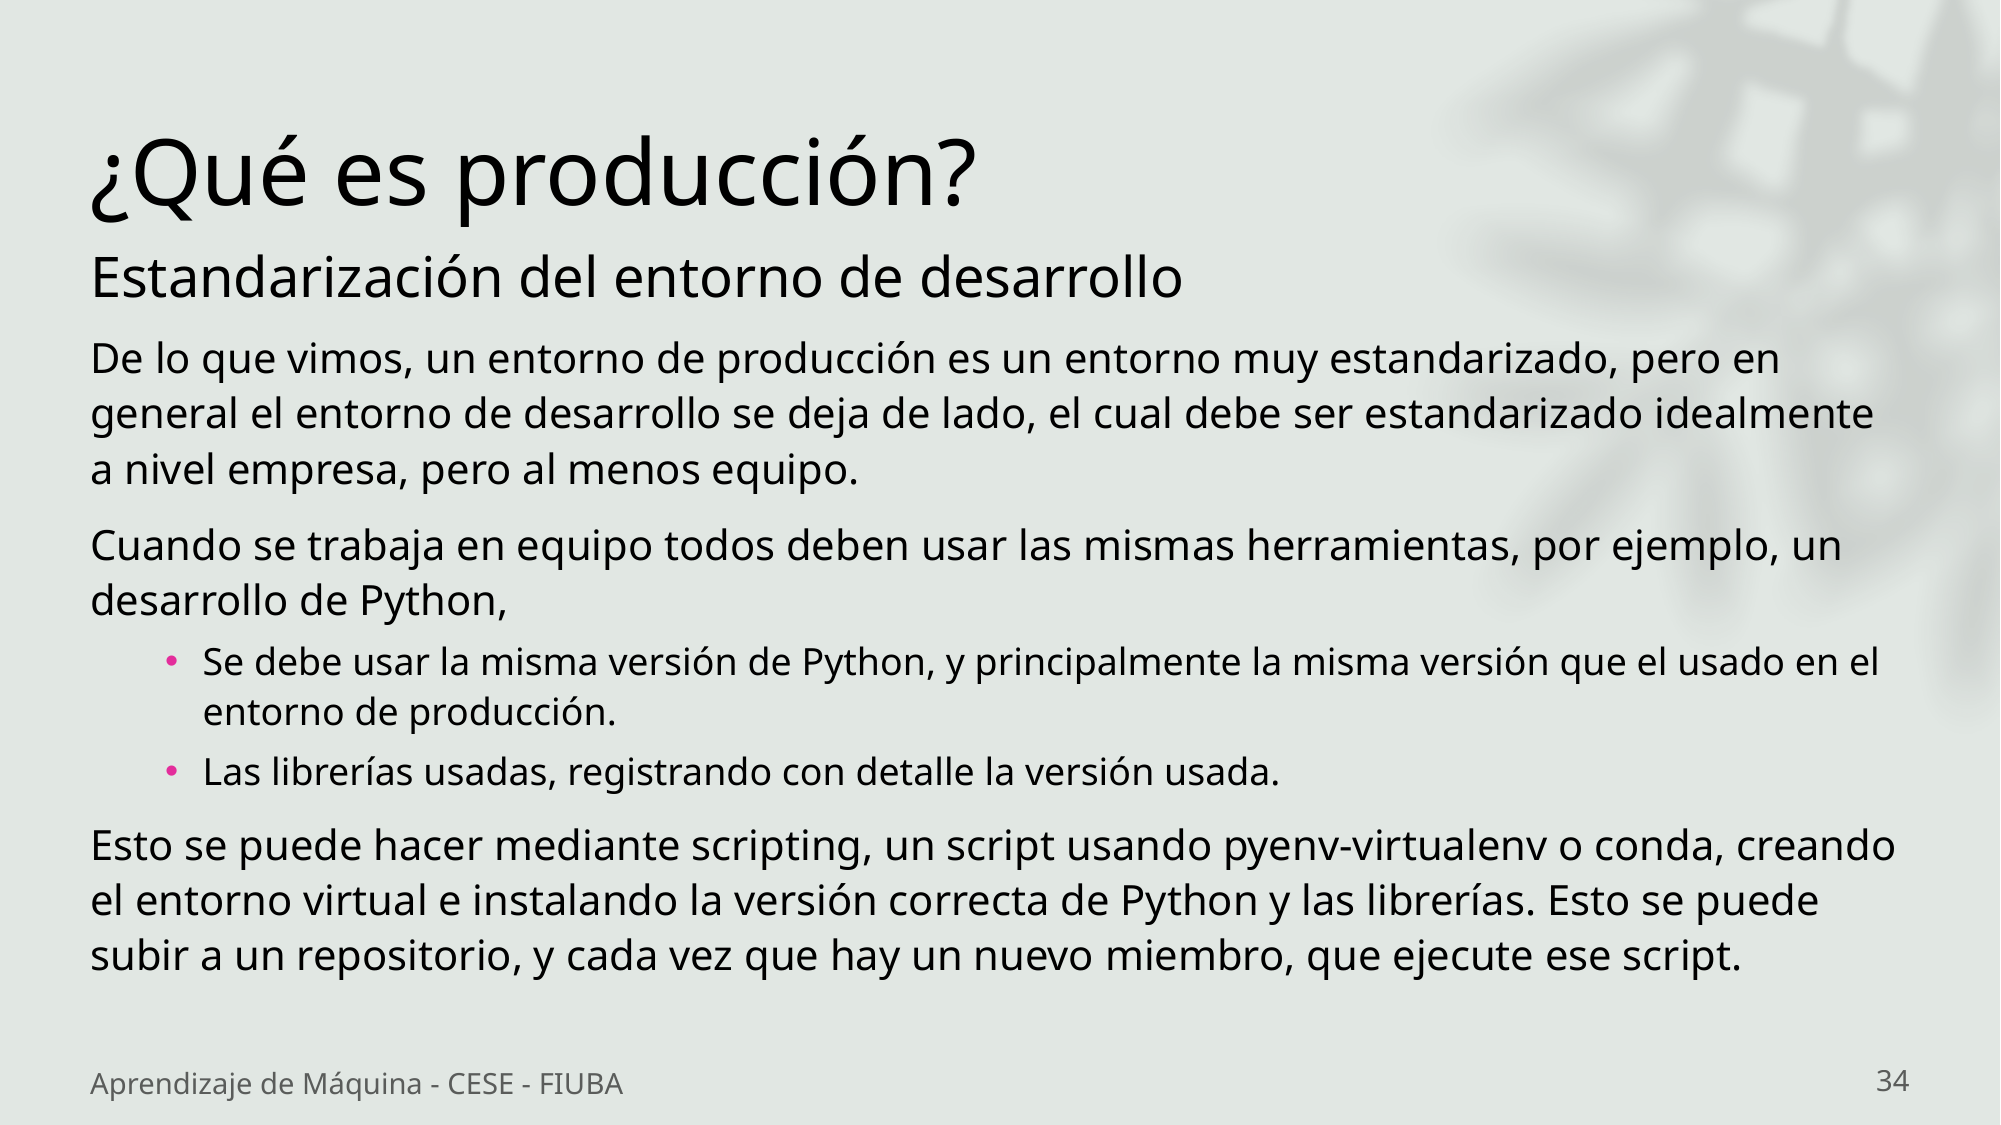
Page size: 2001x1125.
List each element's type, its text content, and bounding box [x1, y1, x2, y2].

title ¿Qué es producción? [75, 60, 1863, 234]
footer Aprendizaje de Máquina - CESE - FIUBA [75, 1052, 751, 1113]
slide_number 34 [1474, 1052, 1925, 1113]
text_box Estandarización del entorno de desarrollo [75, 234, 1863, 317]
list De lo que vimos, un entorno de producción es un entorno muy estandarizado, pero en general el entorno de desarrollo se deja de lado, el cual debe ser estandarizado idealmente a nivel empresa, pero al menos equipo. Cuando se trabaja en equipo todos deben usar las mismas herramientas, por ejemplo, un desarrollo de Python, Se debe usar la misma versión de Python, y principalmente la misma versión que el usado en el entorno de producción. Las librerías usadas, registrando con detalle la versión usada. Esto se puede hacer mediante scripting, un script usando pyenv-virtualenv o conda, creando el entorno virtual e instalando la versión correcta de Python y las librerías. Esto se puede subir a un repositorio, y cada vez que hay un nuevo miembro, que ejecute ese script. [75, 319, 1925, 1009]
